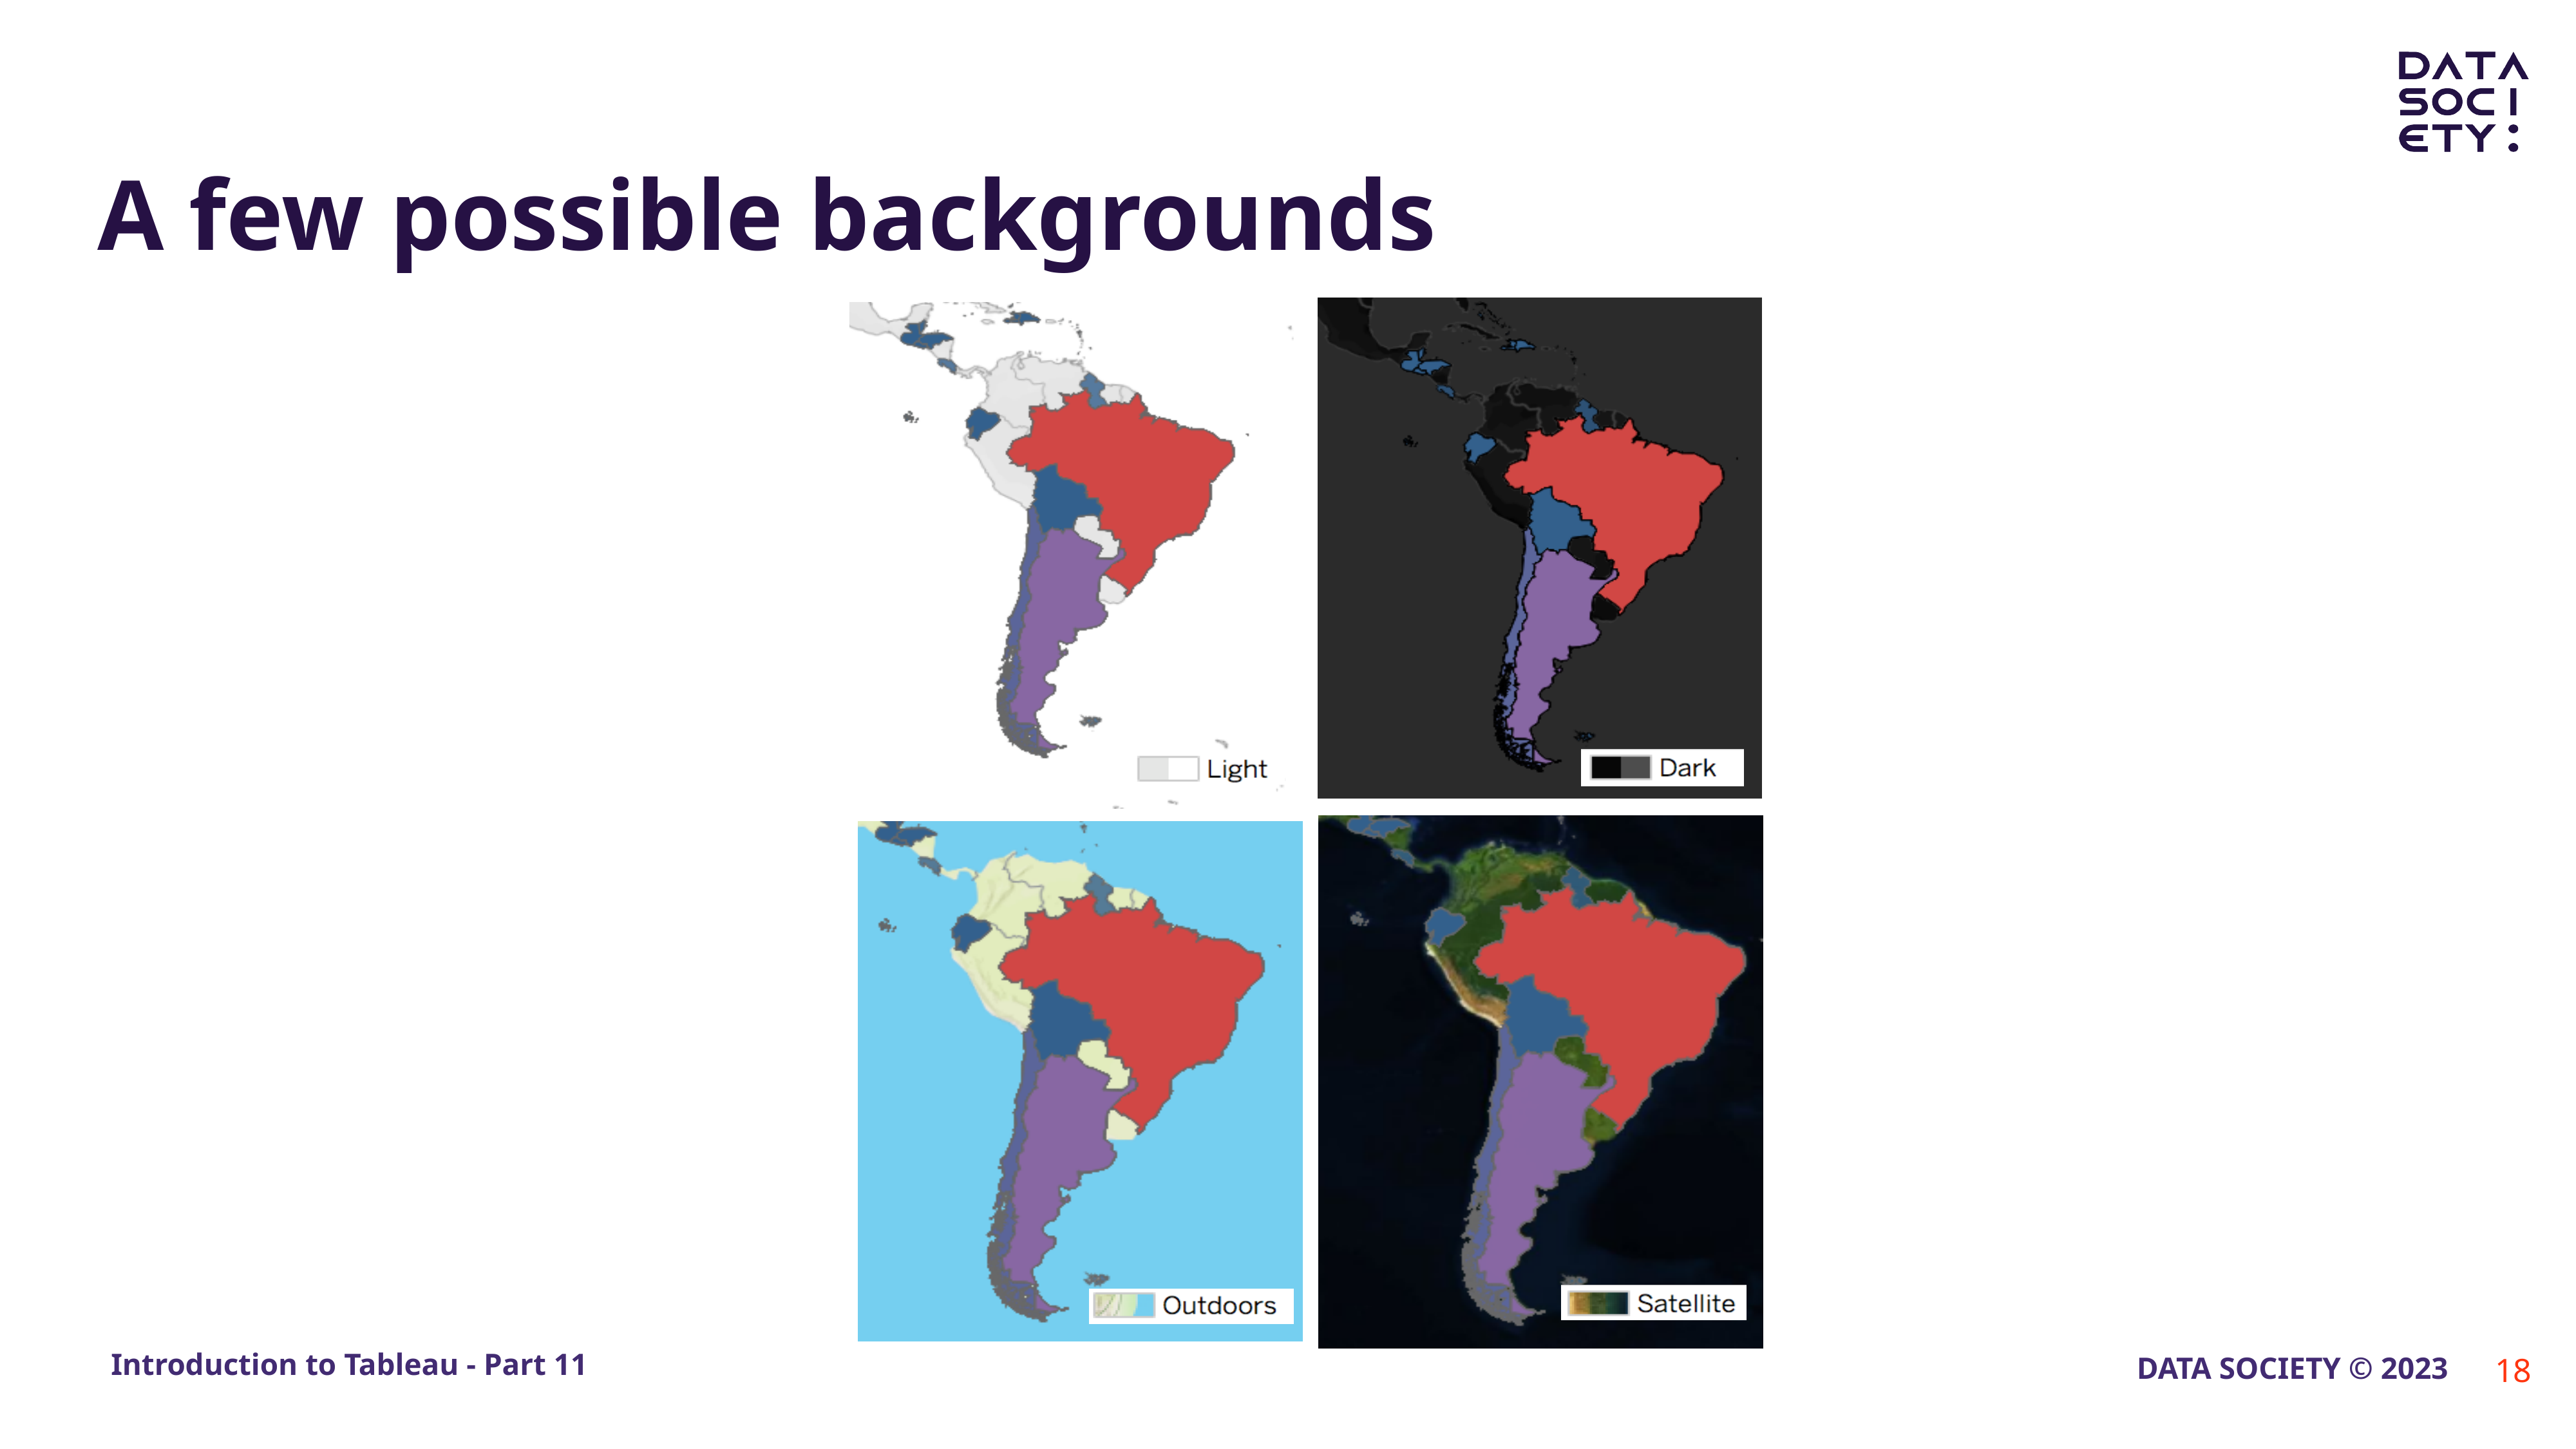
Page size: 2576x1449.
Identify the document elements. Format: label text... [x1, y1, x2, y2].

title A few possible backgrounds [88, 113, 2488, 274]
picture [2399, 52, 2529, 152]
slide_number ‹#› [2387, 1331, 2542, 1413]
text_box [849, 298, 1763, 1349]
